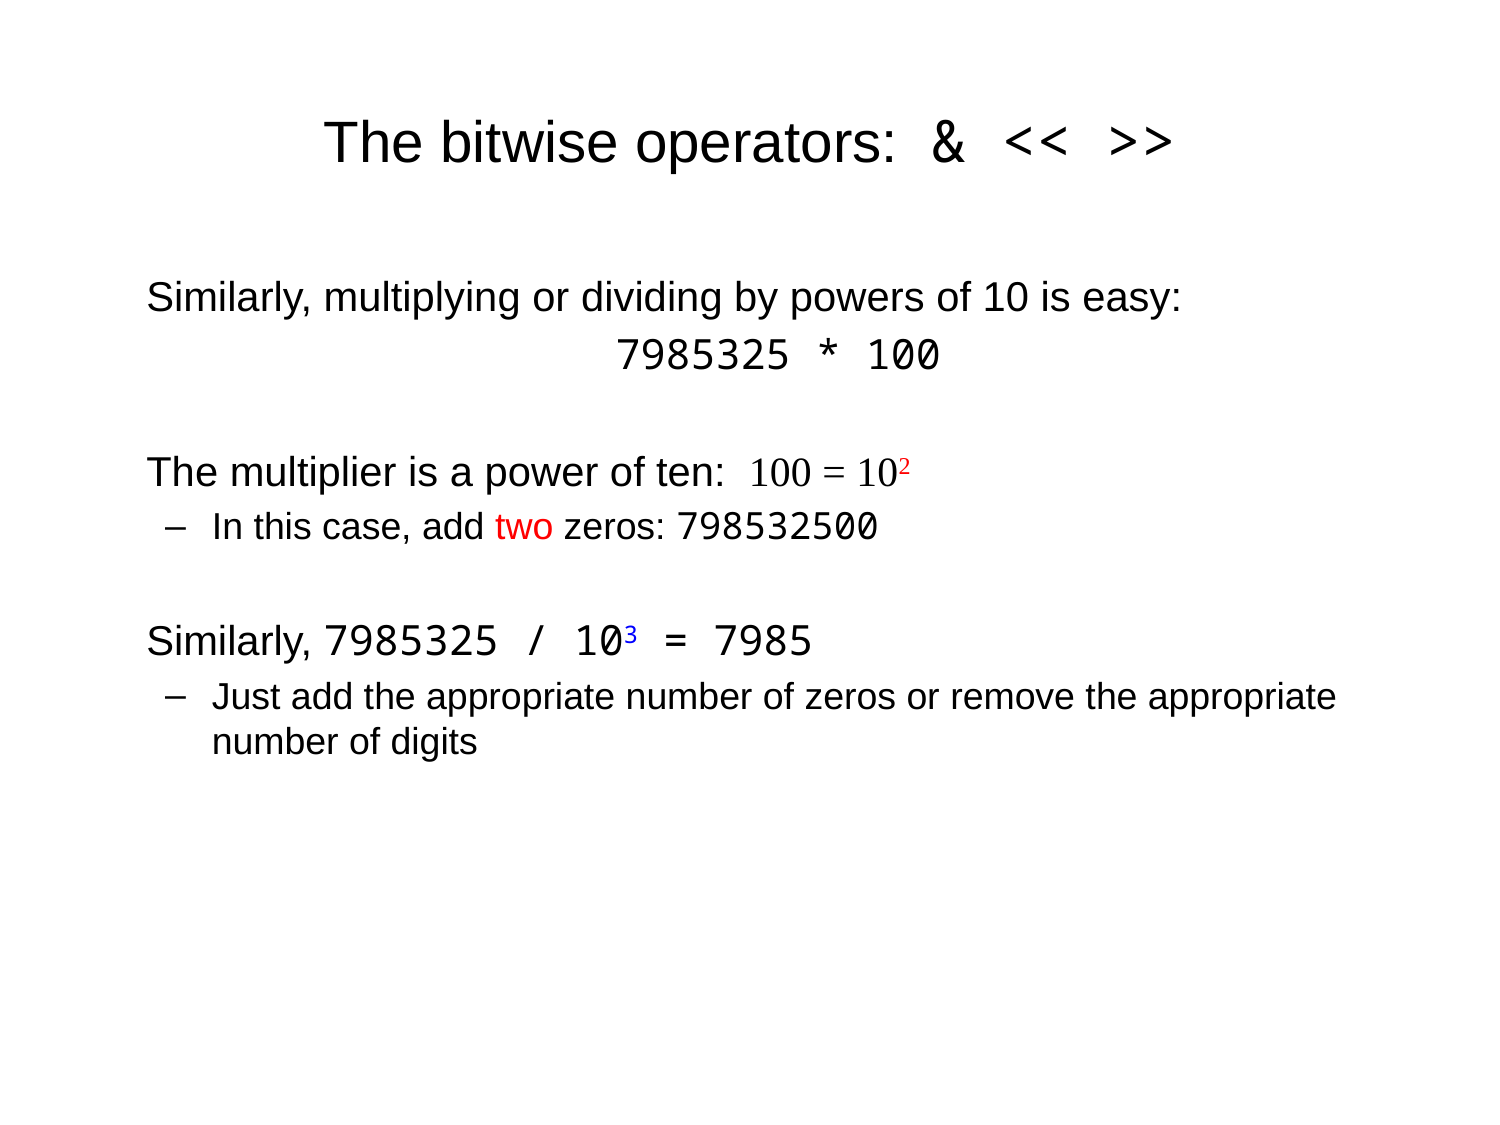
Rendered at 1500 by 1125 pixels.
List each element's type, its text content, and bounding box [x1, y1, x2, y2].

list Similarly, multiplying or dividing by powers of 10 is easy: 7985325 * 100 The multiplier is a power of ten: 100 = 102 In this case, add two zeros: 798532500 Similarly, 7985325 / 103 = 7985 Just add the appropriate number of zeros or remove the appropriate number of digits [74, 262, 1426, 1006]
title The bitwise operators: & << >> [74, 44, 1426, 233]
